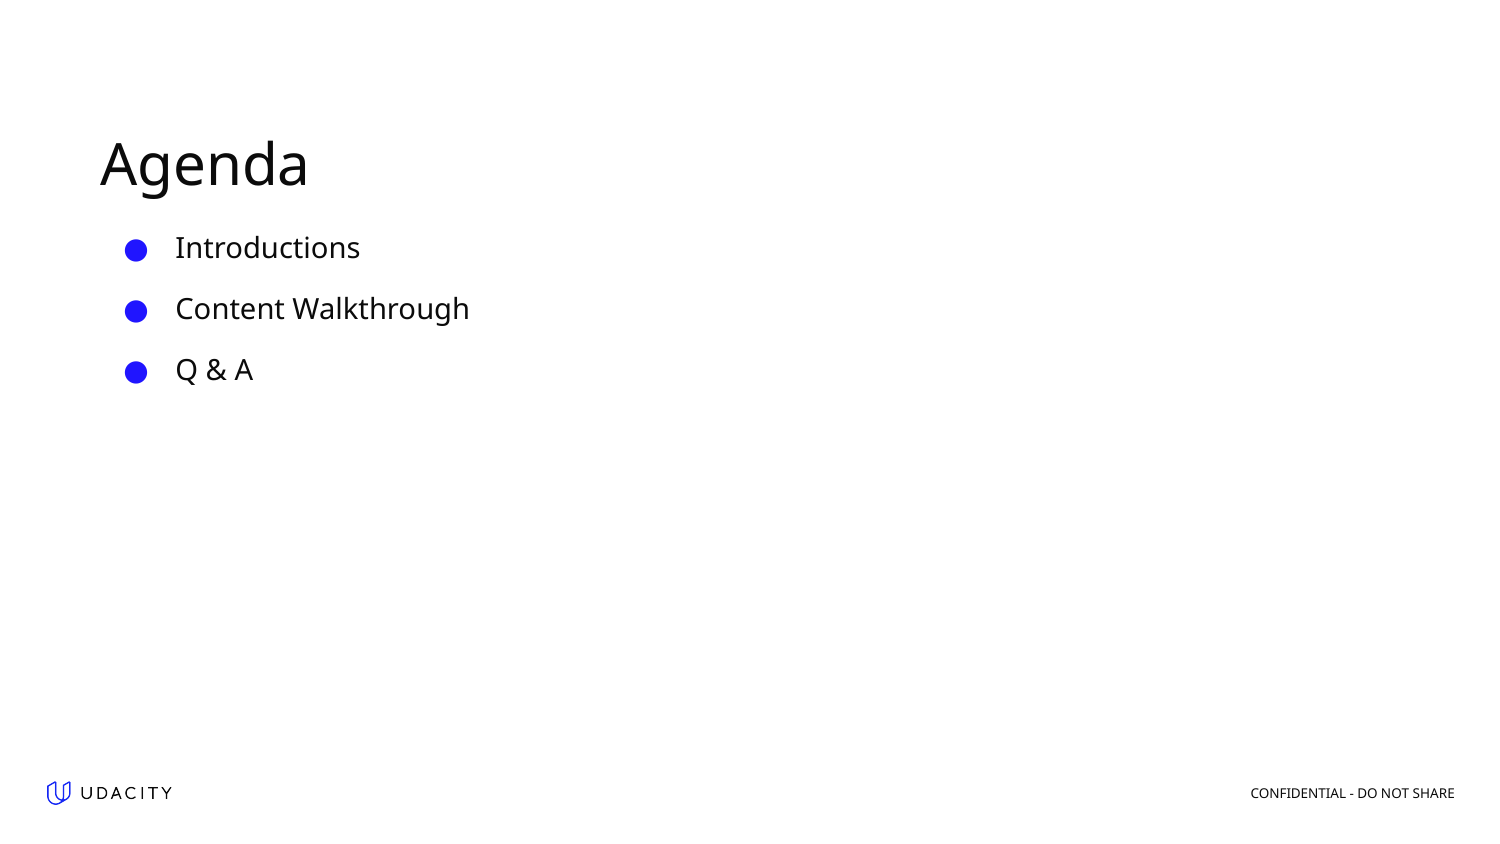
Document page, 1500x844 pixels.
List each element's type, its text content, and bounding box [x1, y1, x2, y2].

picture [47, 781, 172, 805]
list Introductions Content Walkthrough Q & A [100, 224, 1328, 742]
title Agenda [100, 100, 1023, 224]
